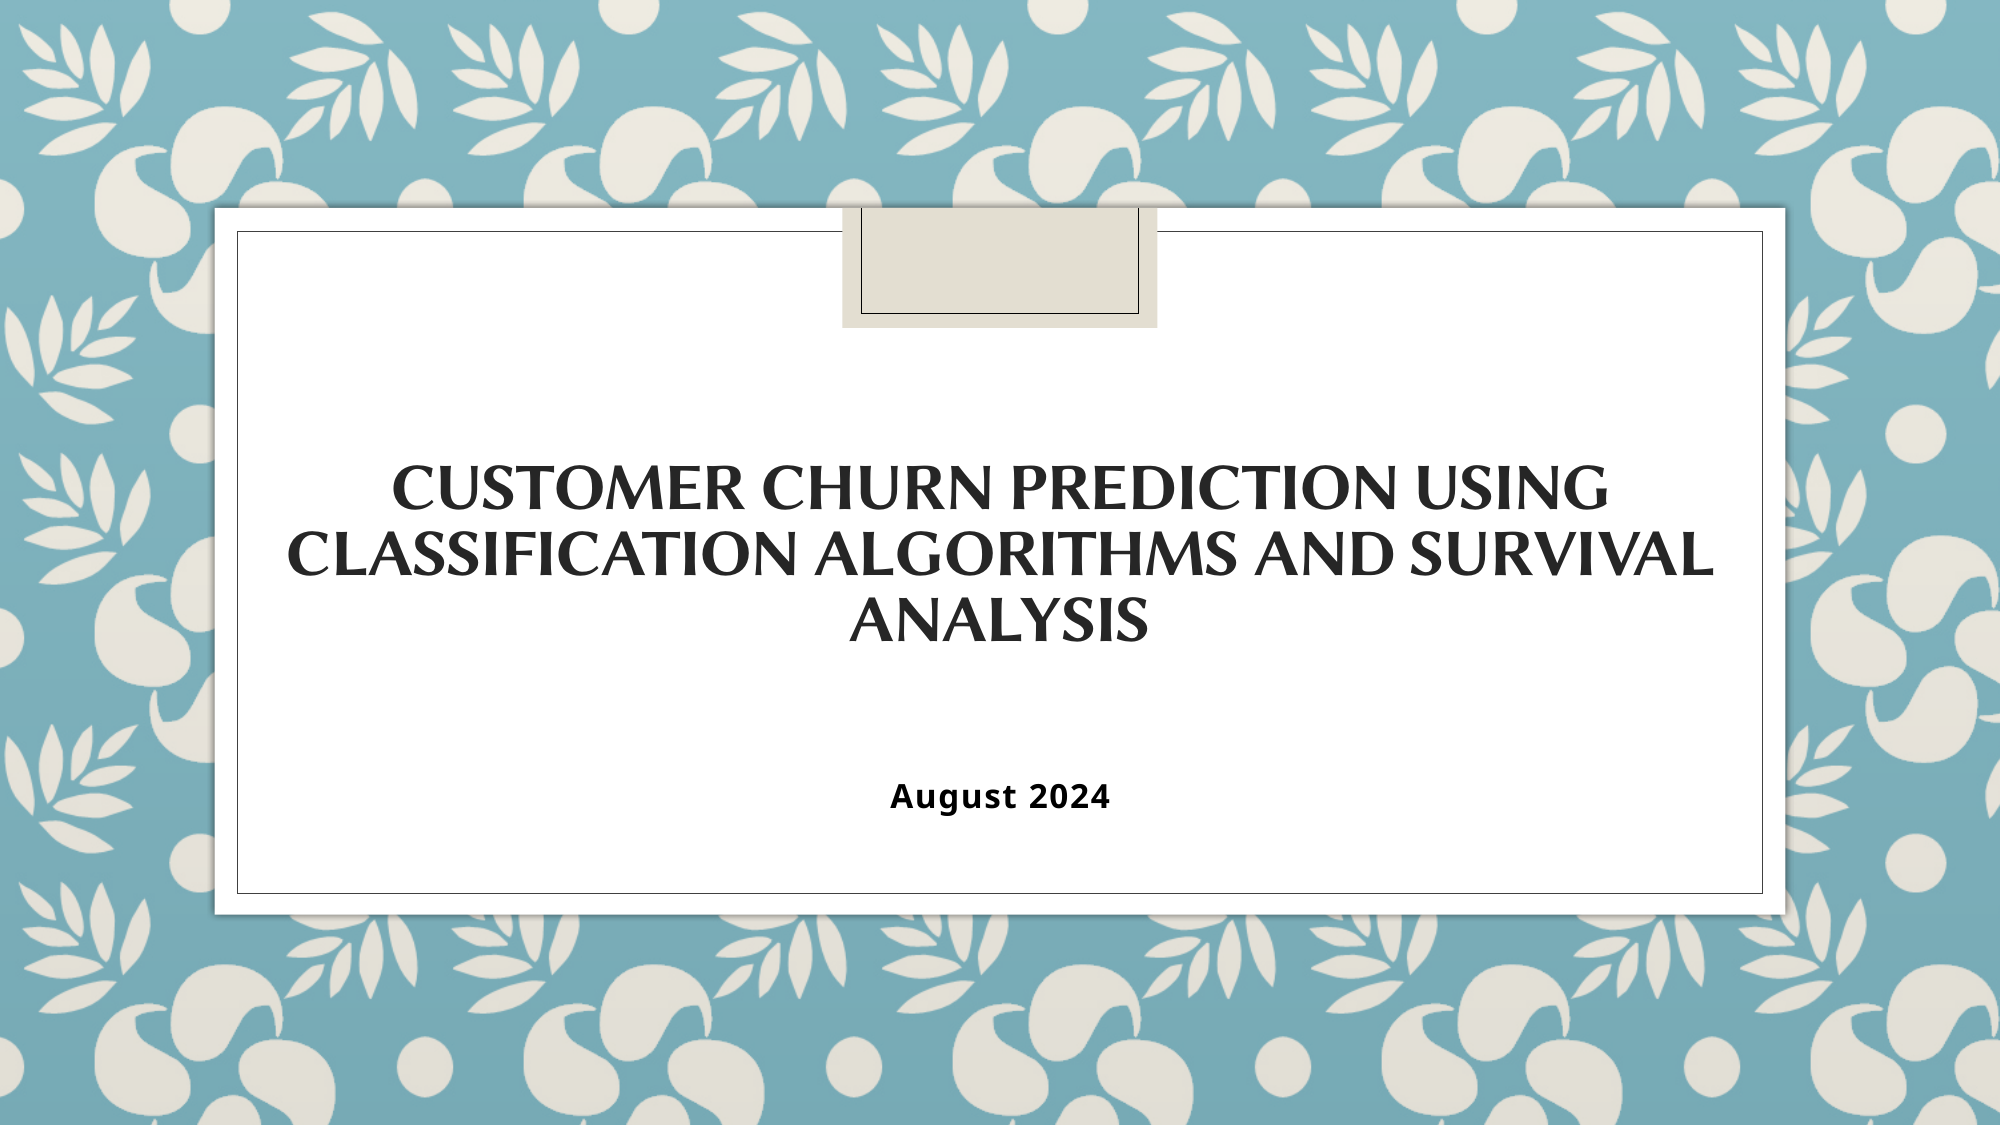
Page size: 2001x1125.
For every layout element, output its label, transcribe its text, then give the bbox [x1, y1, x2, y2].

subtitle August 2024 [256, 768, 1745, 844]
title Customer Churn Prediction Using Classification Algorithms and Survival Analysis [256, 343, 1744, 768]
